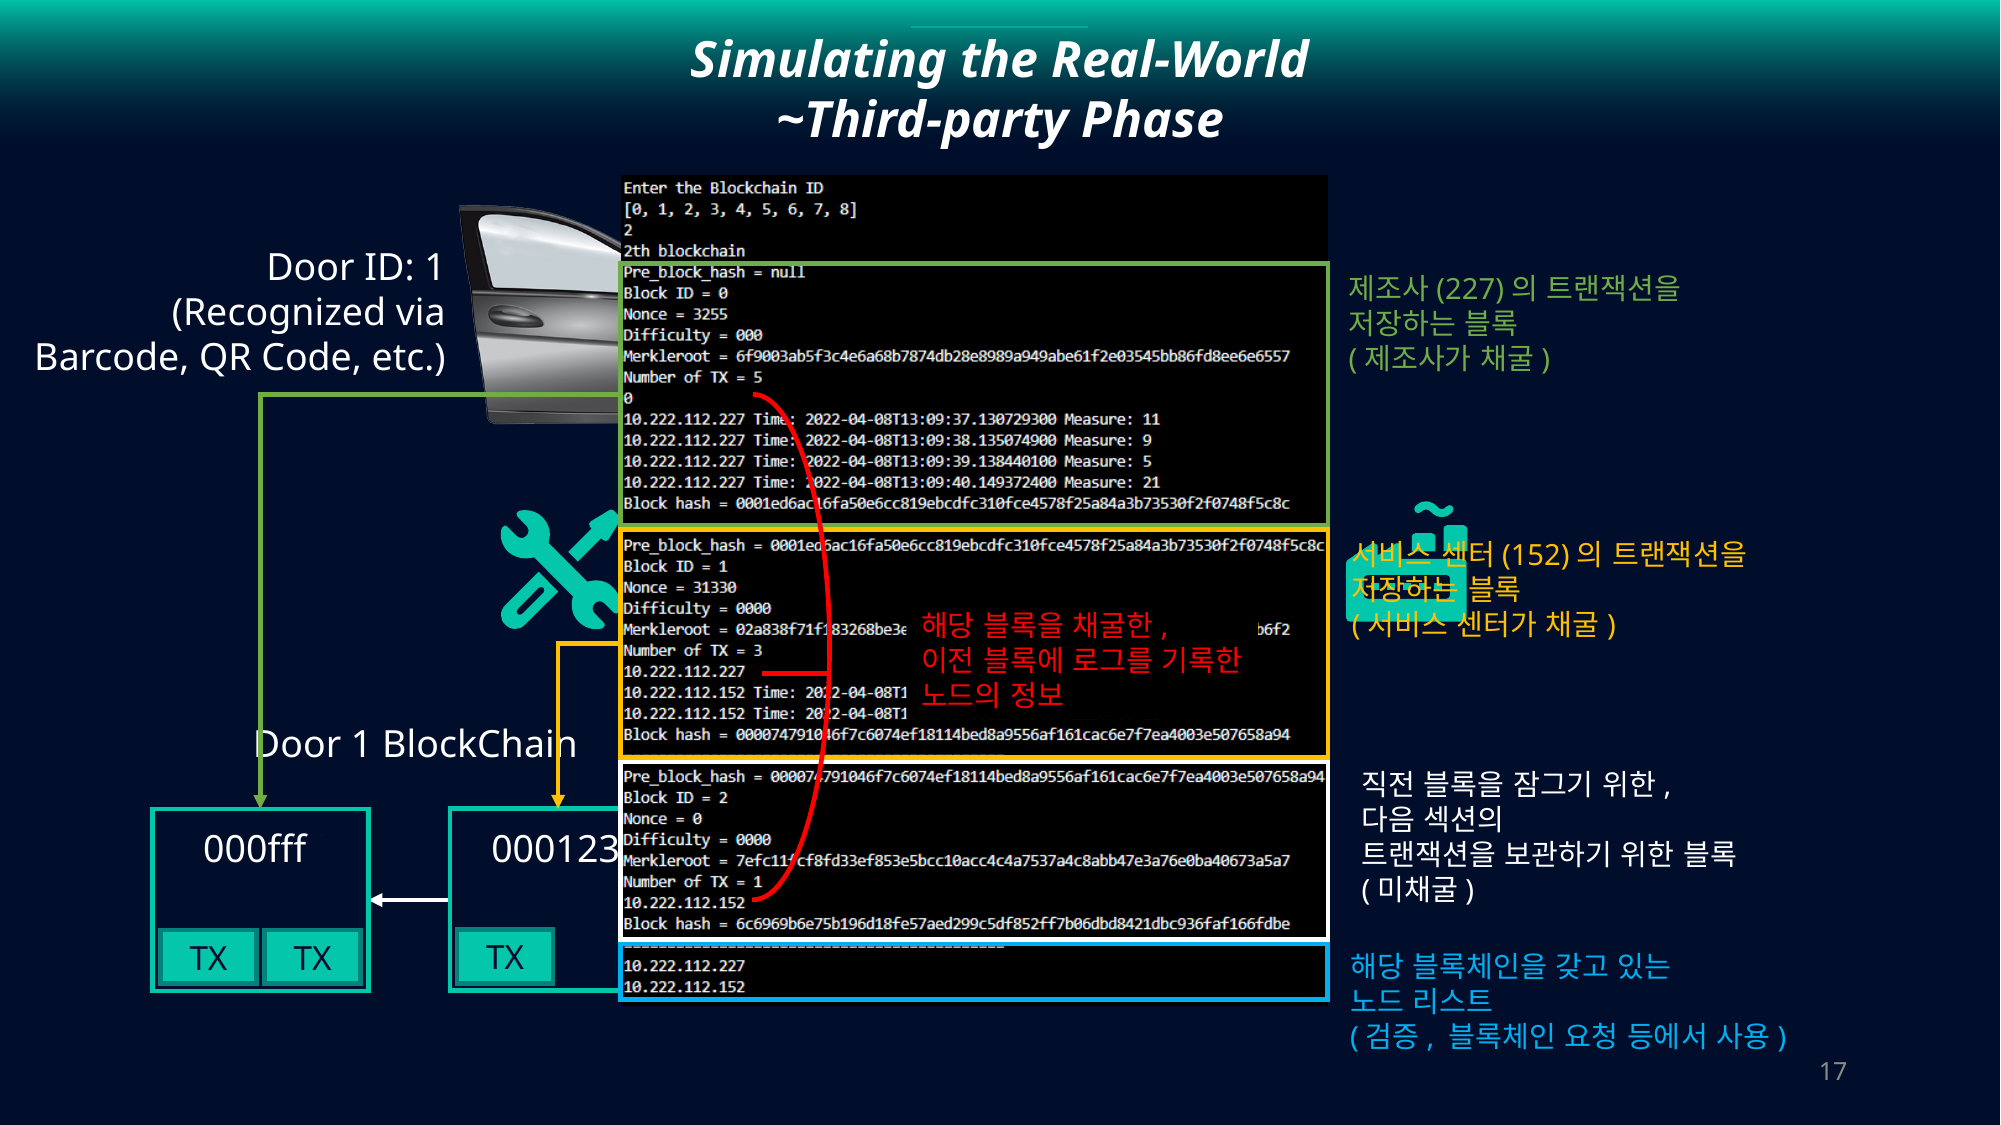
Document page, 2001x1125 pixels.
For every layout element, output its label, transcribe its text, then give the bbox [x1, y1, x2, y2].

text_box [558, 643, 621, 809]
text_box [20, 174, 791, 456]
picture [624, 947, 1324, 996]
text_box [676, 394, 1275, 900]
text_box Simulating the Real-World ~Third-party Phase [0, 0, 2000, 176]
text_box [152, 712, 621, 992]
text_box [1346, 501, 1468, 622]
text_box 서비스 센터(152)의 트랜잭션을 저장하는 블록 (서비스 센터가 채굴) [1337, 529, 1763, 649]
text_box 해당 블록체인을 갖고 있는 노드 리스트 (검증, 블록체인 요청 등에서 사용) [1335, 940, 1802, 1061]
picture [621, 175, 1328, 941]
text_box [260, 394, 621, 809]
text_box 직전 블록을 잠그기 위한, 다음 섹션의 트랜잭션을 보관하기 위한 블록 (미채굴) [1346, 758, 1753, 914]
text_box 제조사(227)의 트랜잭션을 저장하는 블록 (제조사가 채굴) [1333, 262, 1697, 383]
slide_number 17 [1412, 1042, 1863, 1103]
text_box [450, 809, 621, 991]
